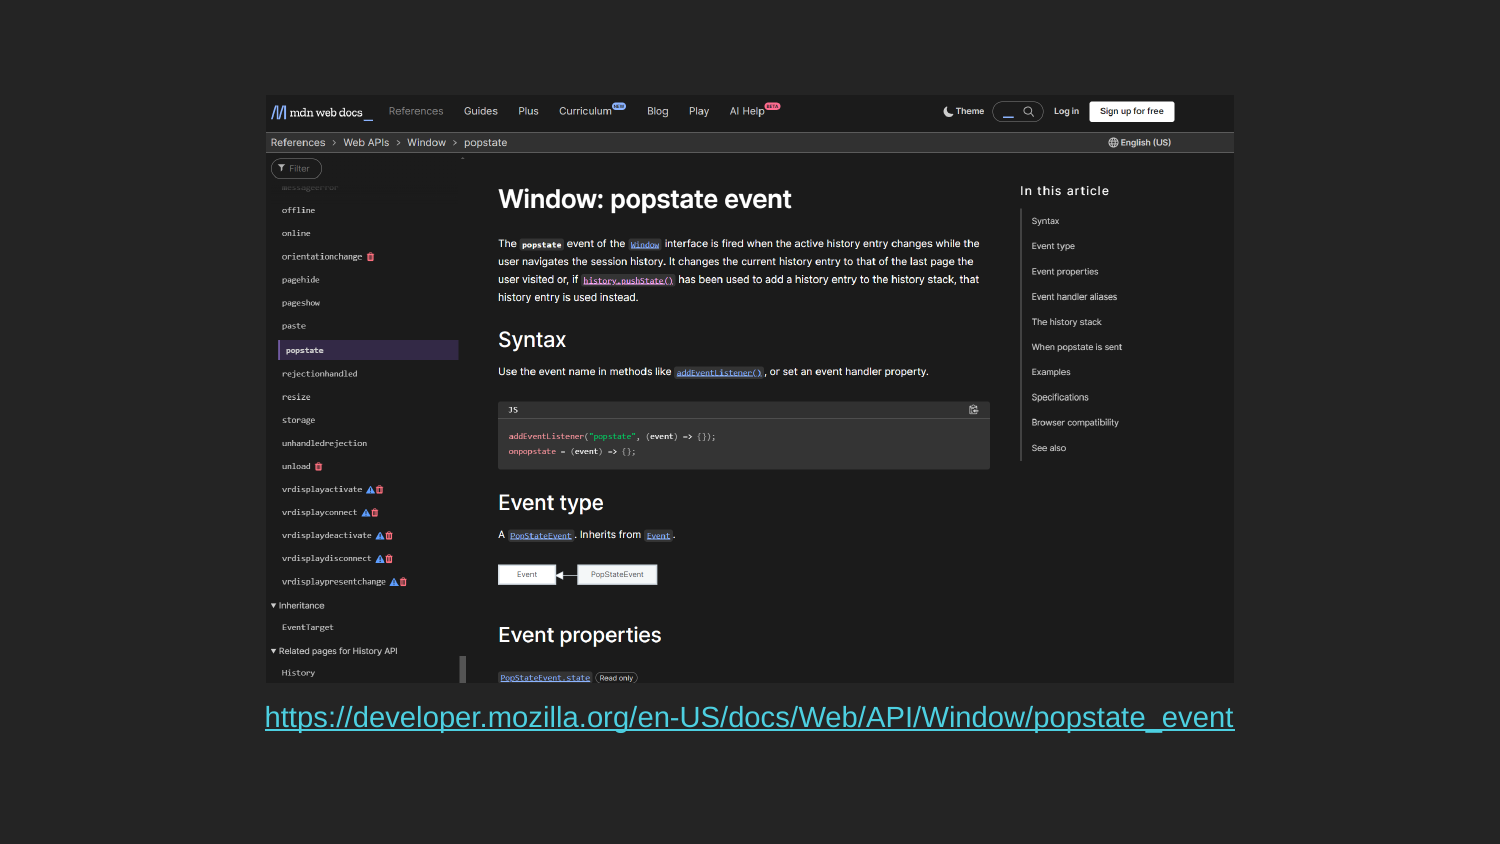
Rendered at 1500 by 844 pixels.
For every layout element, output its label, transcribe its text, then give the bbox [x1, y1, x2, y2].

picture [266, 94, 1234, 684]
text_box https://developer.mozilla.org/en-US/docs/Web/API/Window/popstate_event [194, 682, 1306, 749]
